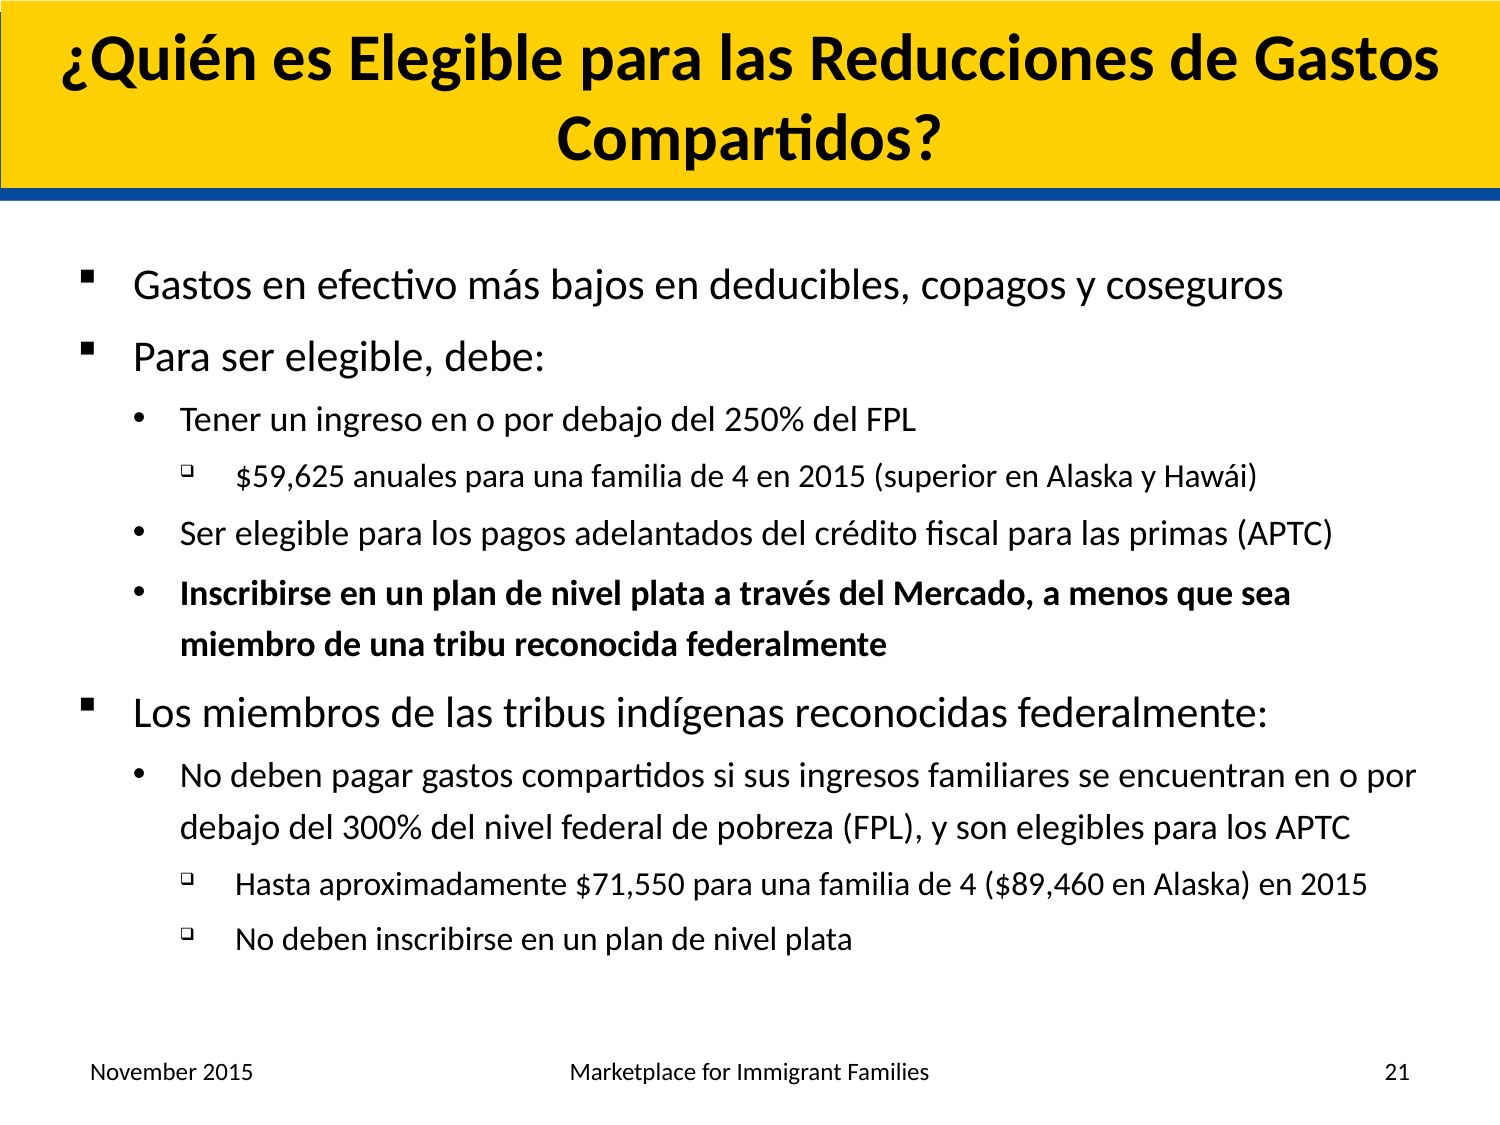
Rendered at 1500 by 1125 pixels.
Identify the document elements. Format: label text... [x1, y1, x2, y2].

title ¿Quién es Elegible para las Reducciones de Gastos Compartidos? [0, 5, 1500, 182]
list Gastos en efectivo más bajos en deducibles, copagos y coseguros Para ser elegible, debe: Tener un ingreso en o por debajo del 250% del FPL $59,625 anuales para una familia de 4 en 2015 (superior en Alaska y Hawái) Ser elegible para los pagos adelantados del crédito fiscal para las primas (APTC) Inscribirse en un plan de nivel plata a través del Mercado, a menos que sea miembro de una tribu reconocida federalmente Los miembros de las tribus indígenas reconocidas federalmente: No deben pagar gastos compartidos si sus ingresos familiares se encuentran en o por debajo del 300% del nivel federal de pobreza (FPL), y son elegibles para los APTC Hasta aproximadamente $71,550 para una familia de 4 ($89,460 en Alaska) en 2015 No deben inscribirse en un plan de nivel plata [62, 237, 1450, 1041]
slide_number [75, 1040, 425, 1100]
slide_number 21 [1074, 1040, 1425, 1100]
footer Marketplace for Immigrant Families [425, 1040, 1074, 1100]
